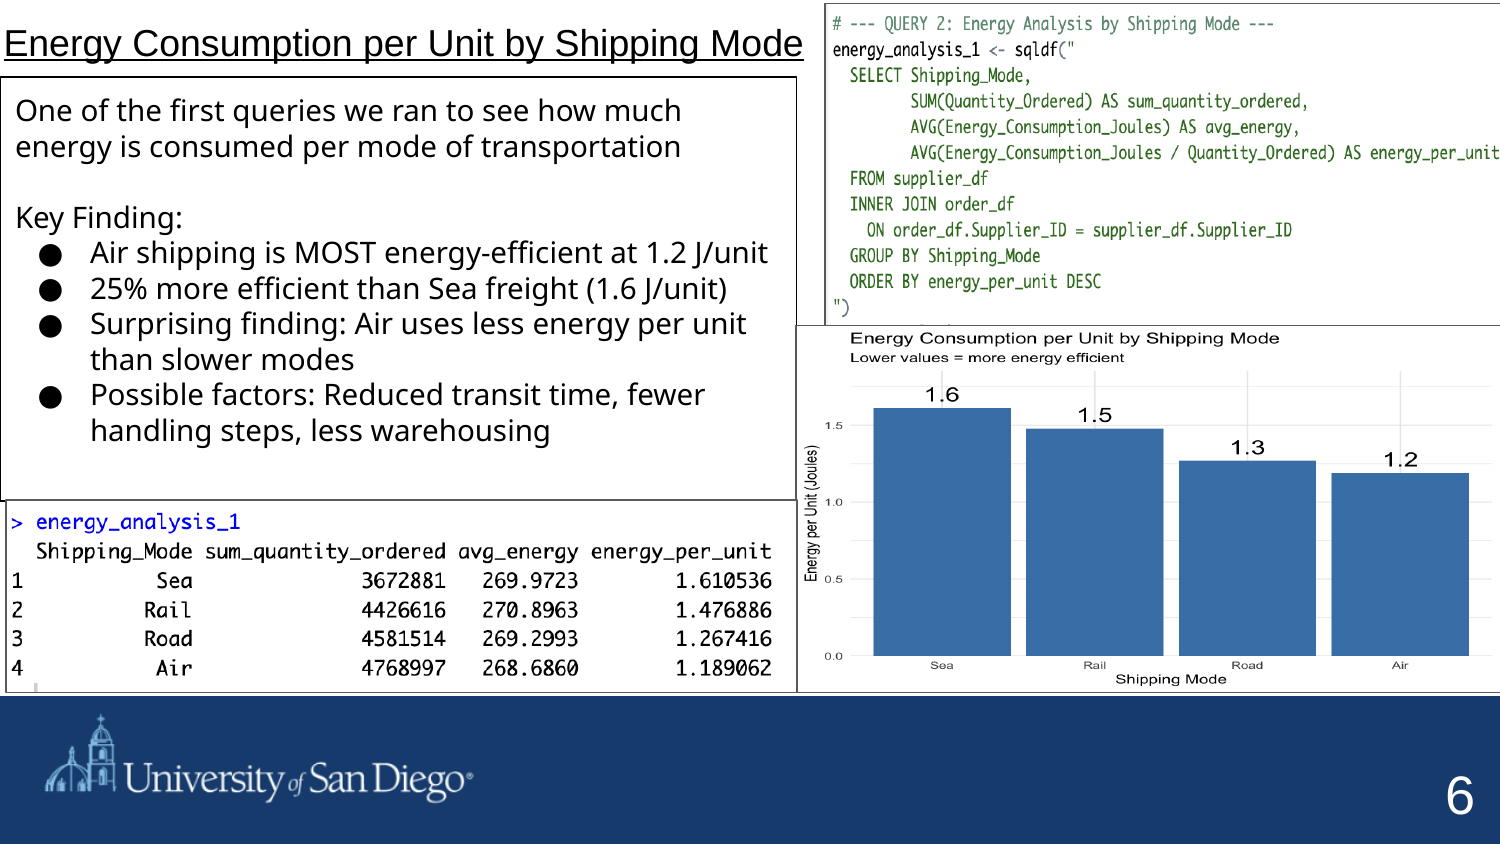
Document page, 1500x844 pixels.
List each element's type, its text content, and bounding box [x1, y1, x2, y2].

text_box 6 [1430, 745, 1500, 833]
title One of the first queries we ran to see how much energy is consumed per mode of transportation Key Finding: Air shipping is MOST energy-efficient at 1.2 J/unit 25% more efficient than Sea freight (1.6 J/unit) Surprising finding: Air uses less energy per unit than slower modes Possible factors: Reduced transit time, fewer handling steps, less warehousing [0, 109, 797, 501]
text_box Energy Consumption per Unit by Shipping Mode [0, 4, 823, 109]
picture [6, 3, 1500, 692]
picture [0, 696, 1500, 844]
